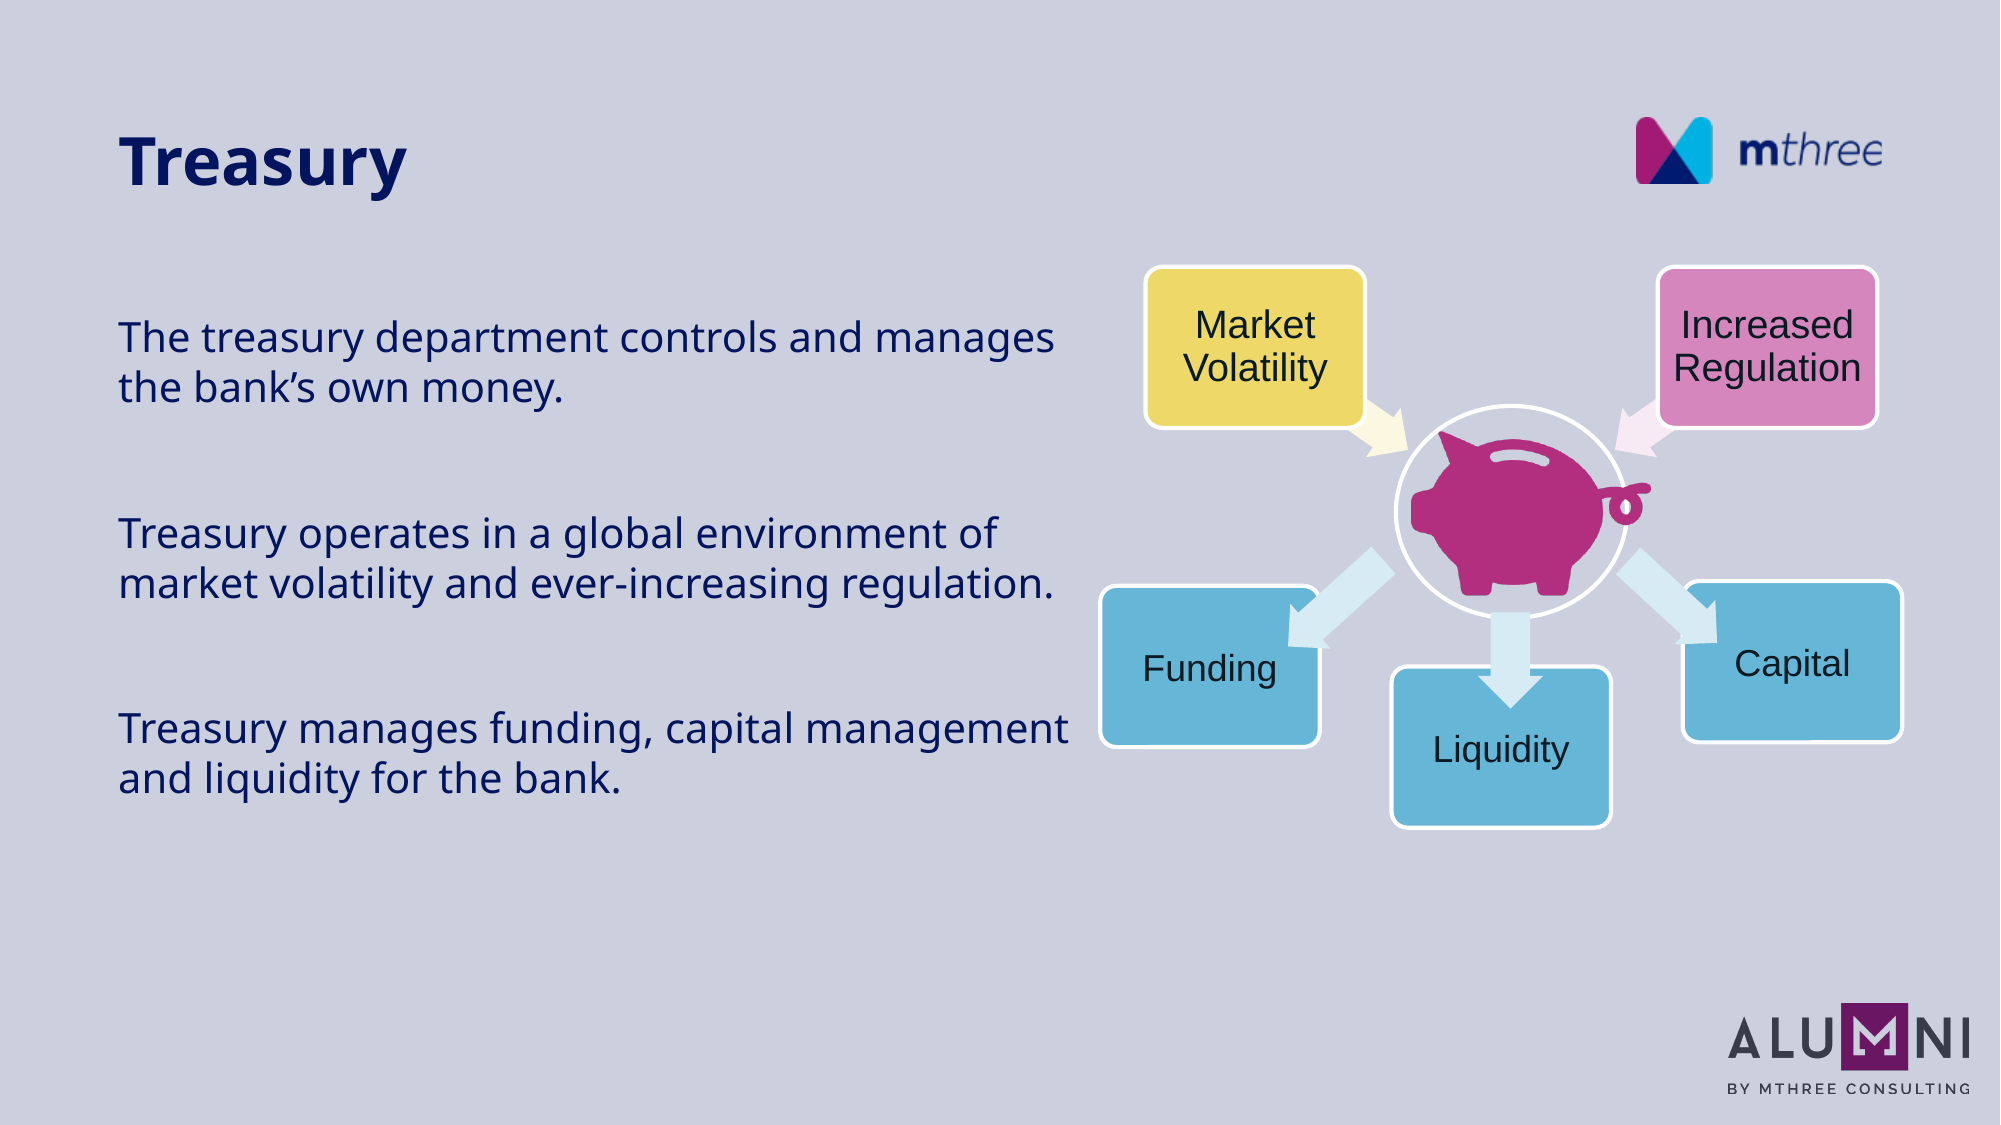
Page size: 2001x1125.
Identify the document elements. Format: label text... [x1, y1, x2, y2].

list Treasury [118, 118, 1427, 267]
picture [1728, 1003, 1969, 1094]
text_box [1099, 266, 1903, 828]
list The treasury department controls and manages the bank’s own money. Treasury operates in a global environment of market volatility and ever-increasing regulation. Treasury manages funding, capital management and liquidity for the bank. [118, 267, 1070, 1007]
